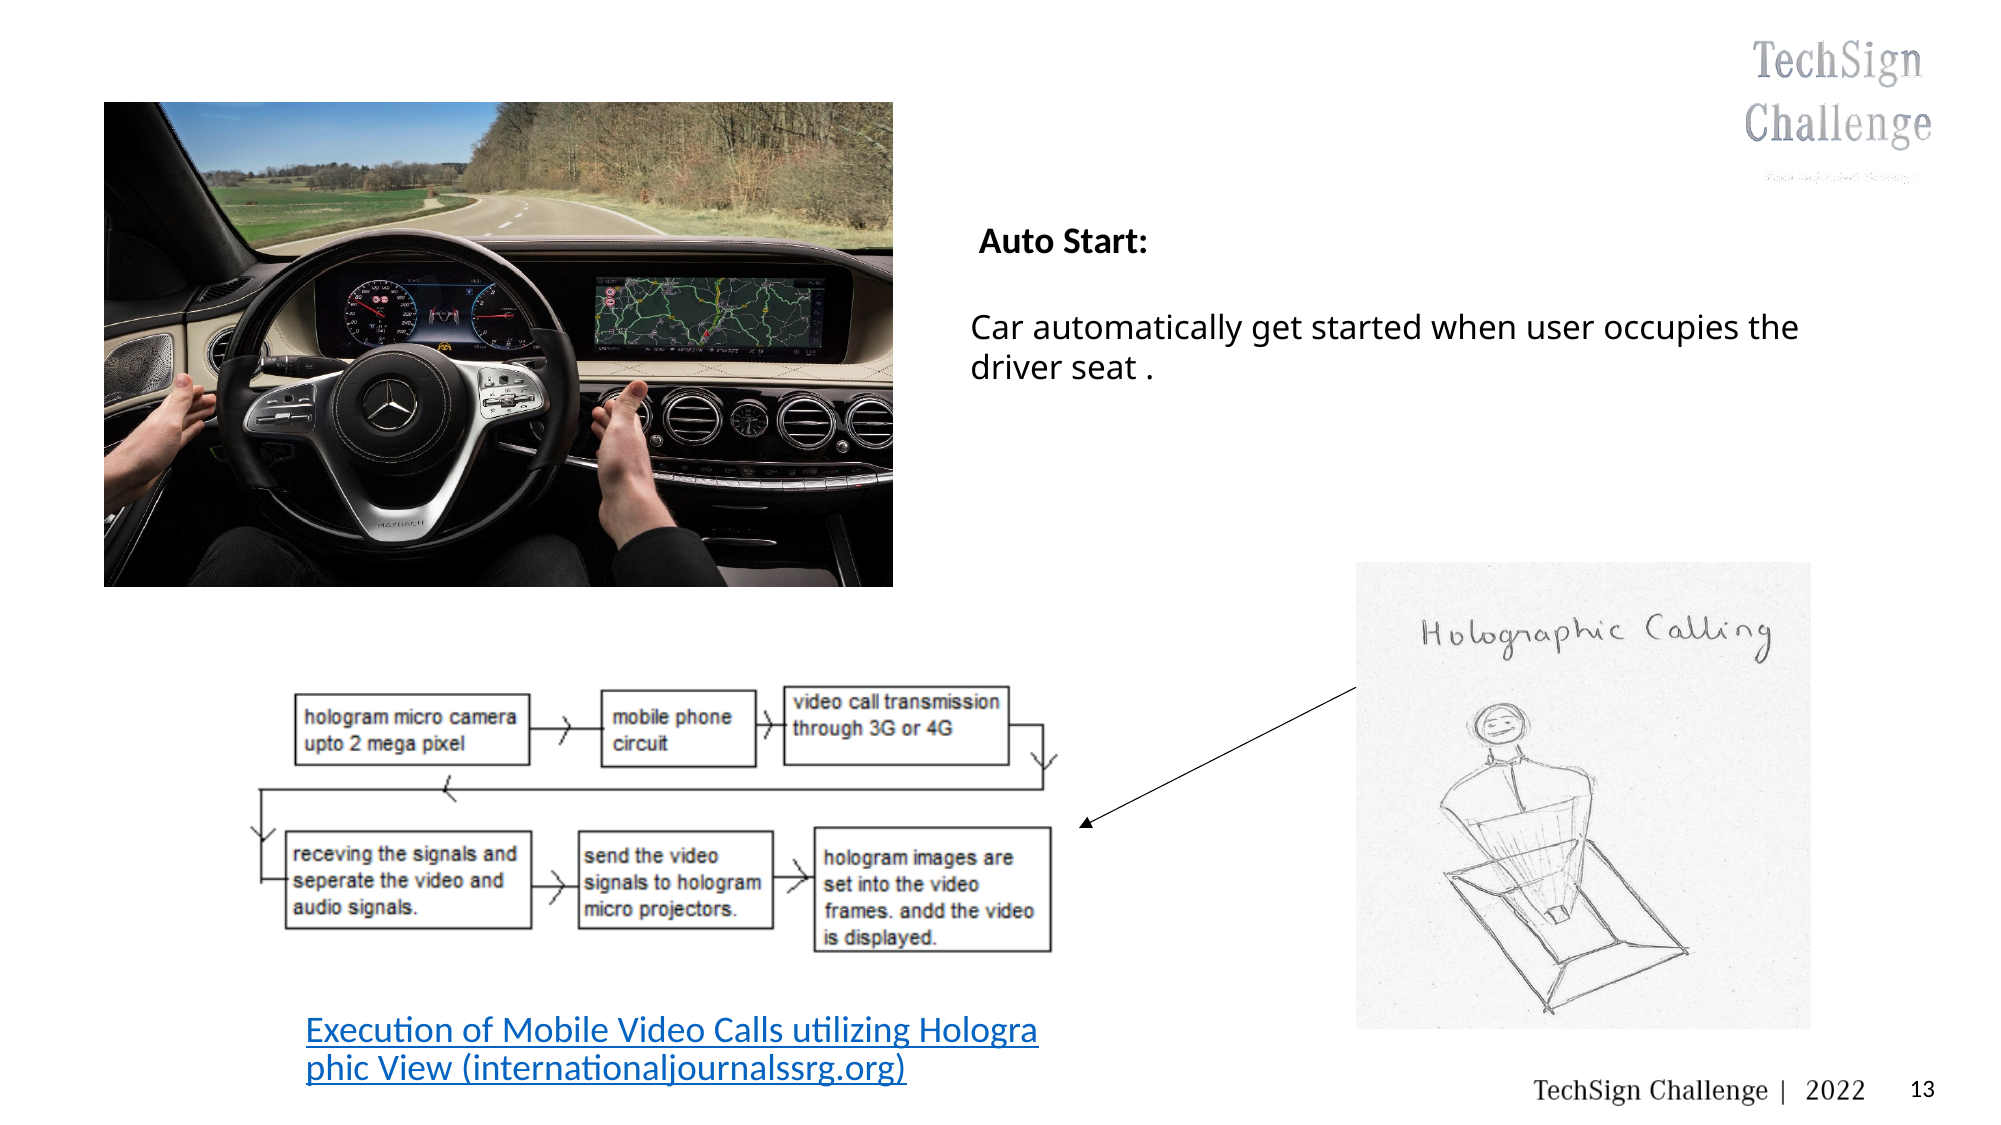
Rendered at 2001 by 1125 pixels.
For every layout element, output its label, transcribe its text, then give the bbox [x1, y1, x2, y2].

picture [225, 657, 1079, 999]
slide_number 13 [1882, 1062, 1950, 1113]
picture [104, 102, 893, 587]
picture [1661, 9, 2001, 194]
picture [578, 1061, 1884, 1125]
picture [1356, 562, 1811, 1029]
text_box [1079, 687, 1357, 828]
text_box Execution of Mobile Video Calls utilizing Holographic View (internationaljournalssrg.org) [290, 999, 1061, 1058]
text_box Auto Start: Car automatically get started when user occupies the driver seat . [955, 208, 1896, 394]
